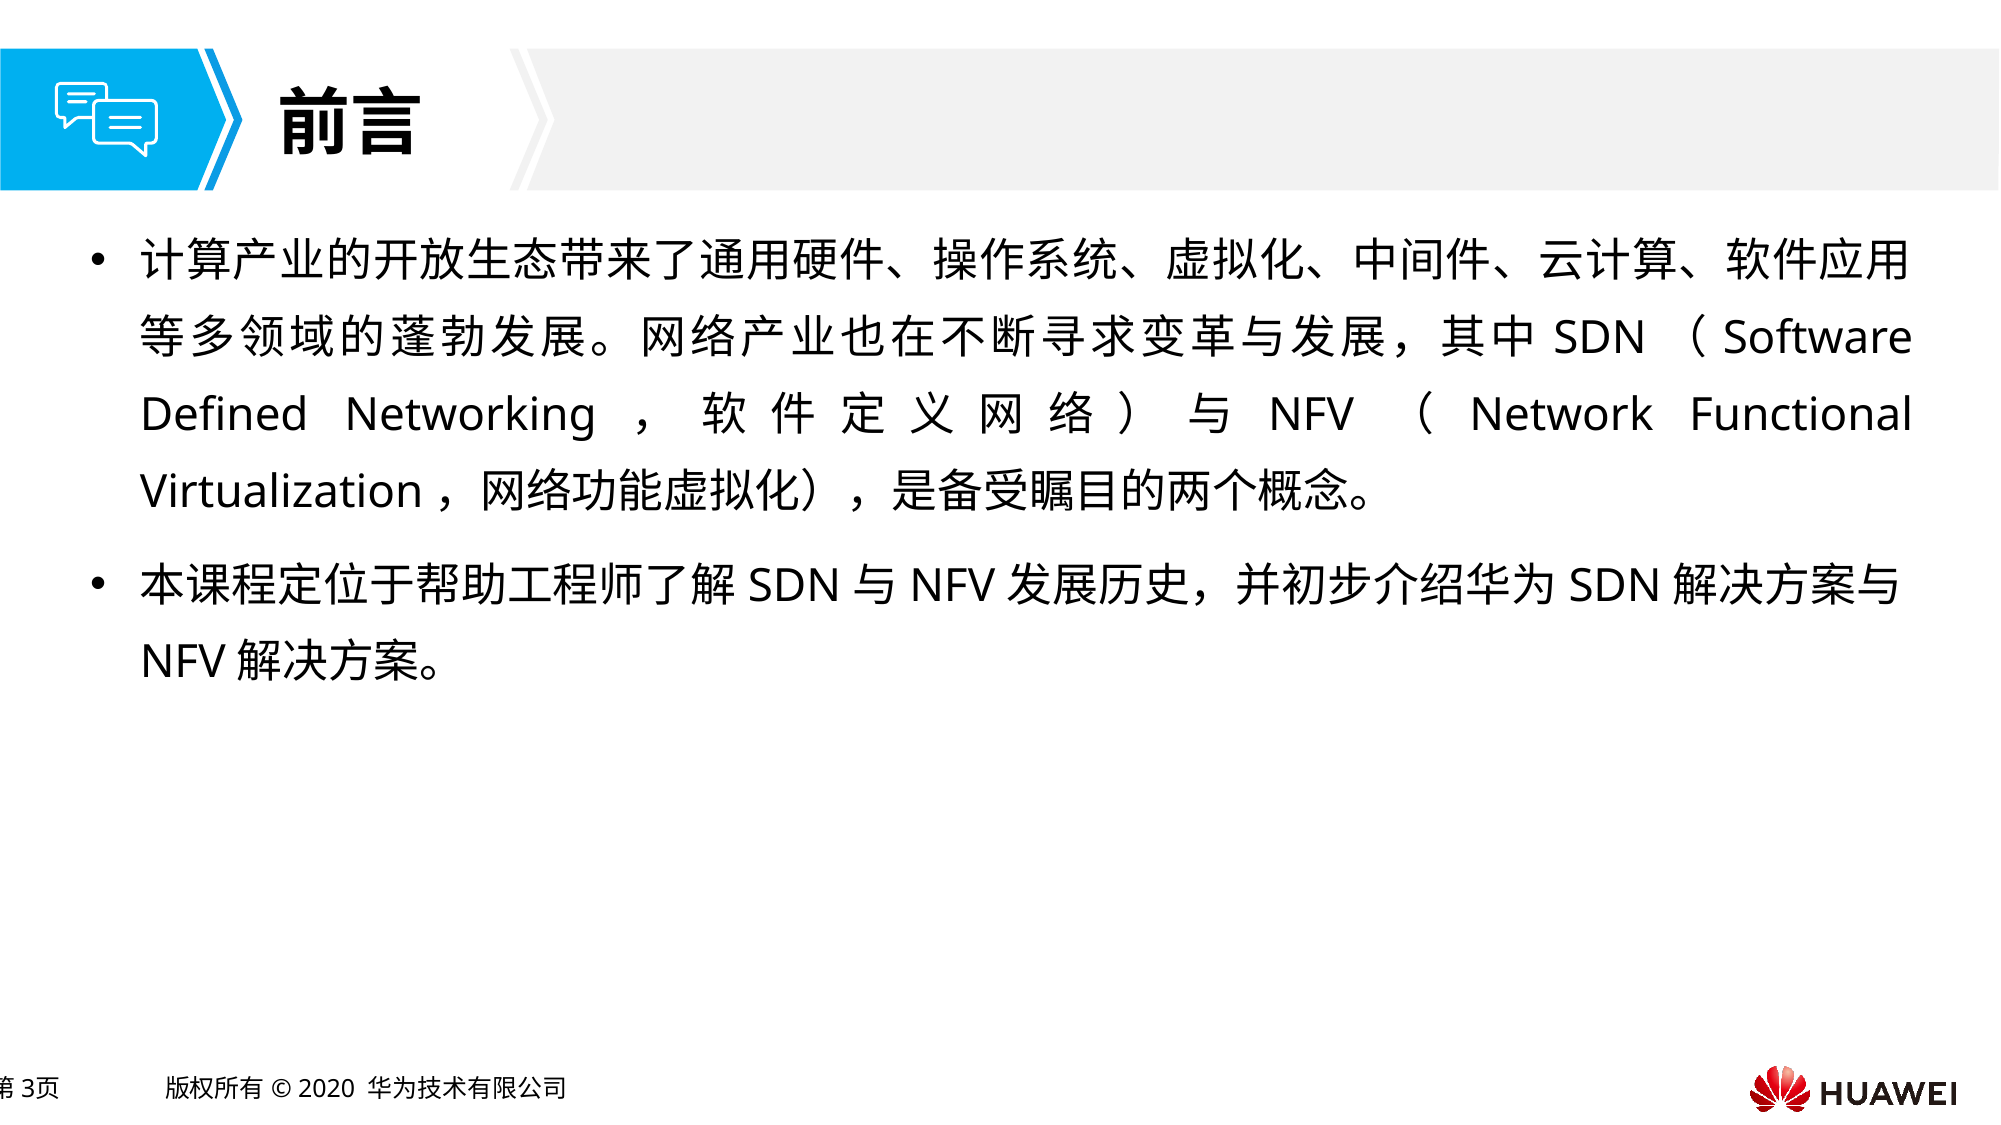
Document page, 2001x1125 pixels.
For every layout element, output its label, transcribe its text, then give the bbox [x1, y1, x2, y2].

list 计算产业的开放生态带来了通用硬件、操作系统、虚拟化、中间件、云计算、软件应用等多领域的蓬勃发展。网络产业也在不断寻求变革与发展，其中SDN（Software Defined Networking，软件定义网络）与NFV（Network Functional Virtualization，网络功能虚拟化），是备受瞩目的两个概念。 本课程定位于帮助工程师了解SDN与NFV发展历史，并初步介绍华为SDN解决方案与NFV解决方案。 [76, 202, 1927, 971]
picture [1750, 1066, 1956, 1112]
